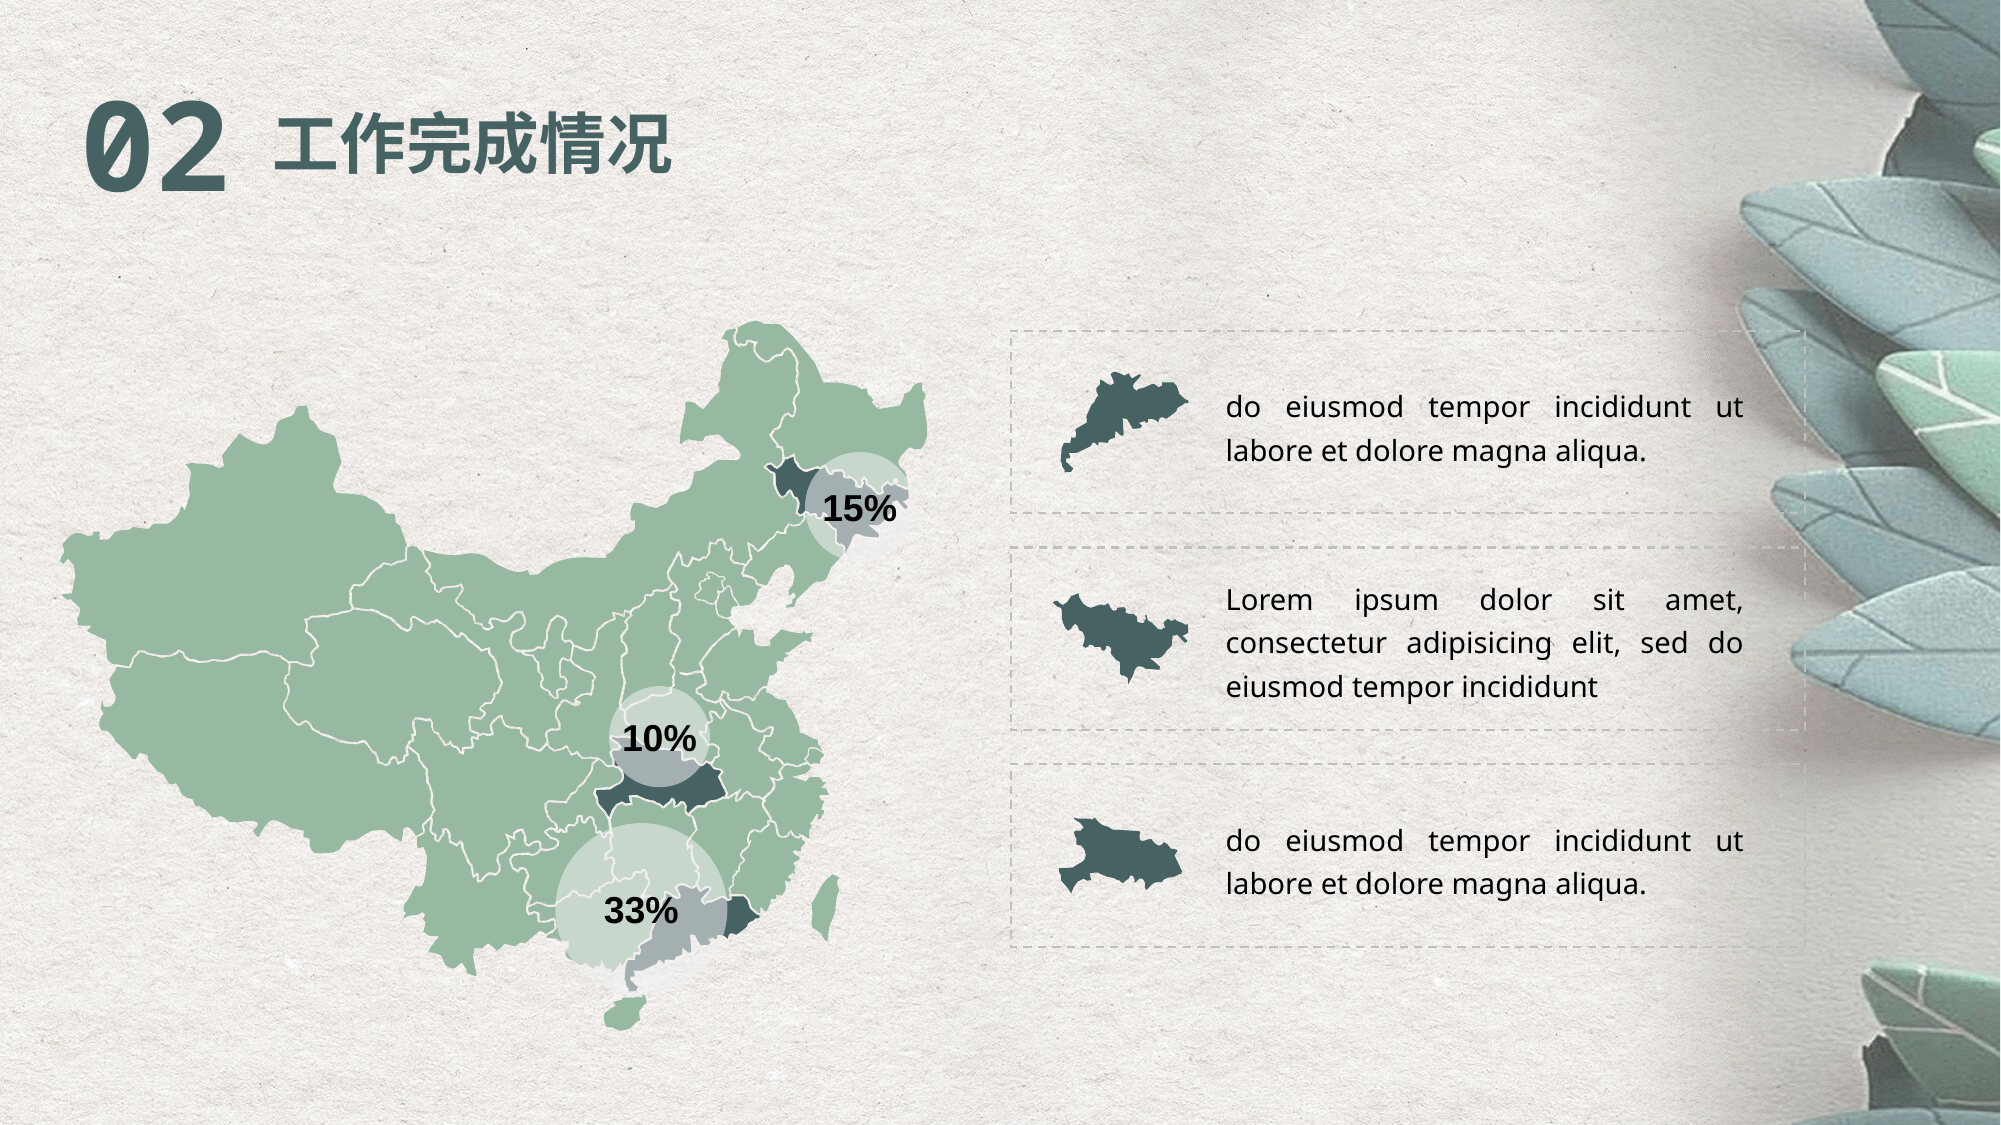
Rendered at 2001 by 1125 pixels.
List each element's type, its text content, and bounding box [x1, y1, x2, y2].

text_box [1010, 547, 1805, 730]
text_box 工作完成情况 [257, 94, 689, 189]
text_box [1010, 764, 1805, 947]
text_box 02 [65, 58, 245, 224]
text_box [1010, 330, 1805, 513]
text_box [60, 319, 928, 1031]
picture [0, 0, 2001, 1125]
